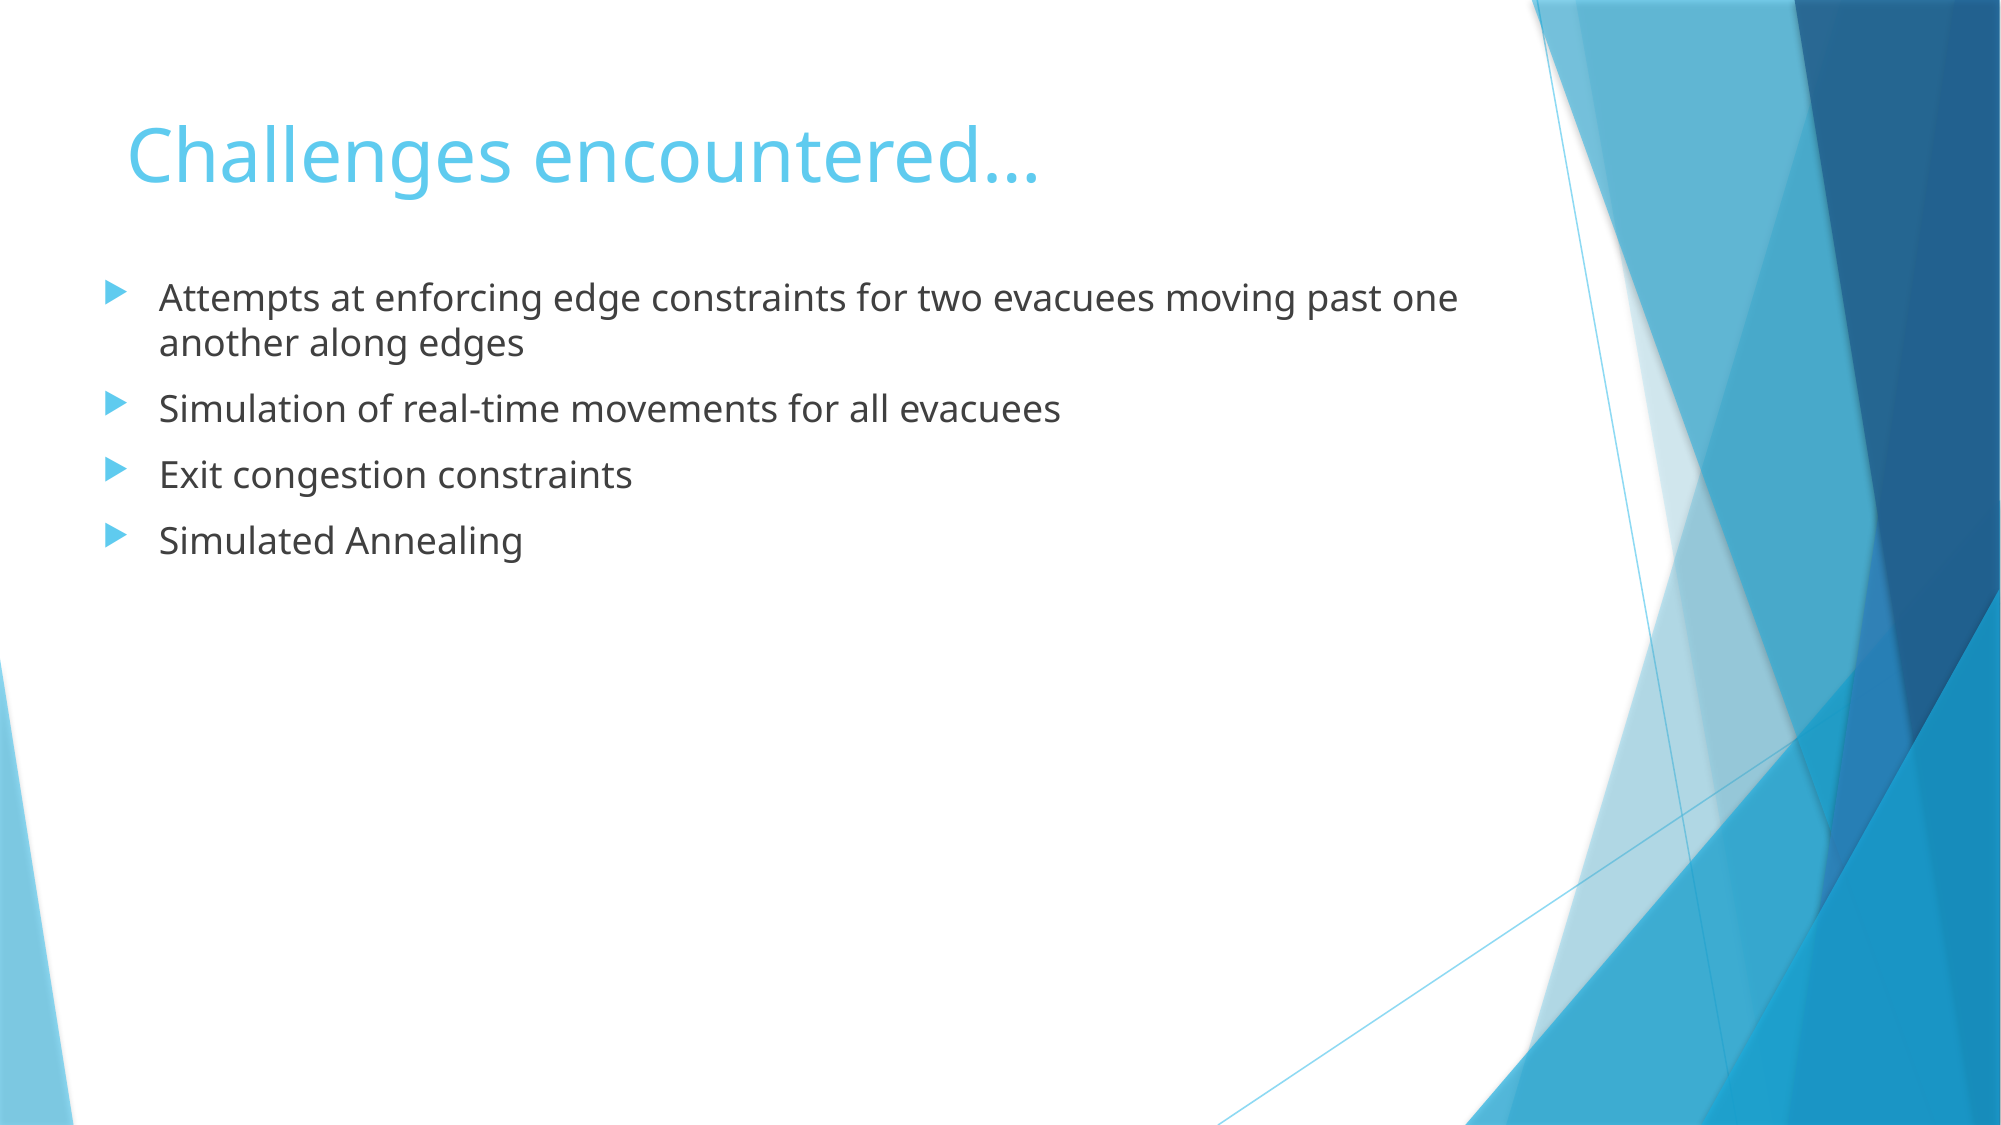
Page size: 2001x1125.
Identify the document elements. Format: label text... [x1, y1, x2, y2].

title Challenges encountered… [111, 99, 1522, 317]
list Attempts at enforcing edge constraints for two evacuees moving past one another along edges Simulation of real-time movements for all evacuees Exit congestion constraints Simulated Annealing [87, 266, 1498, 904]
